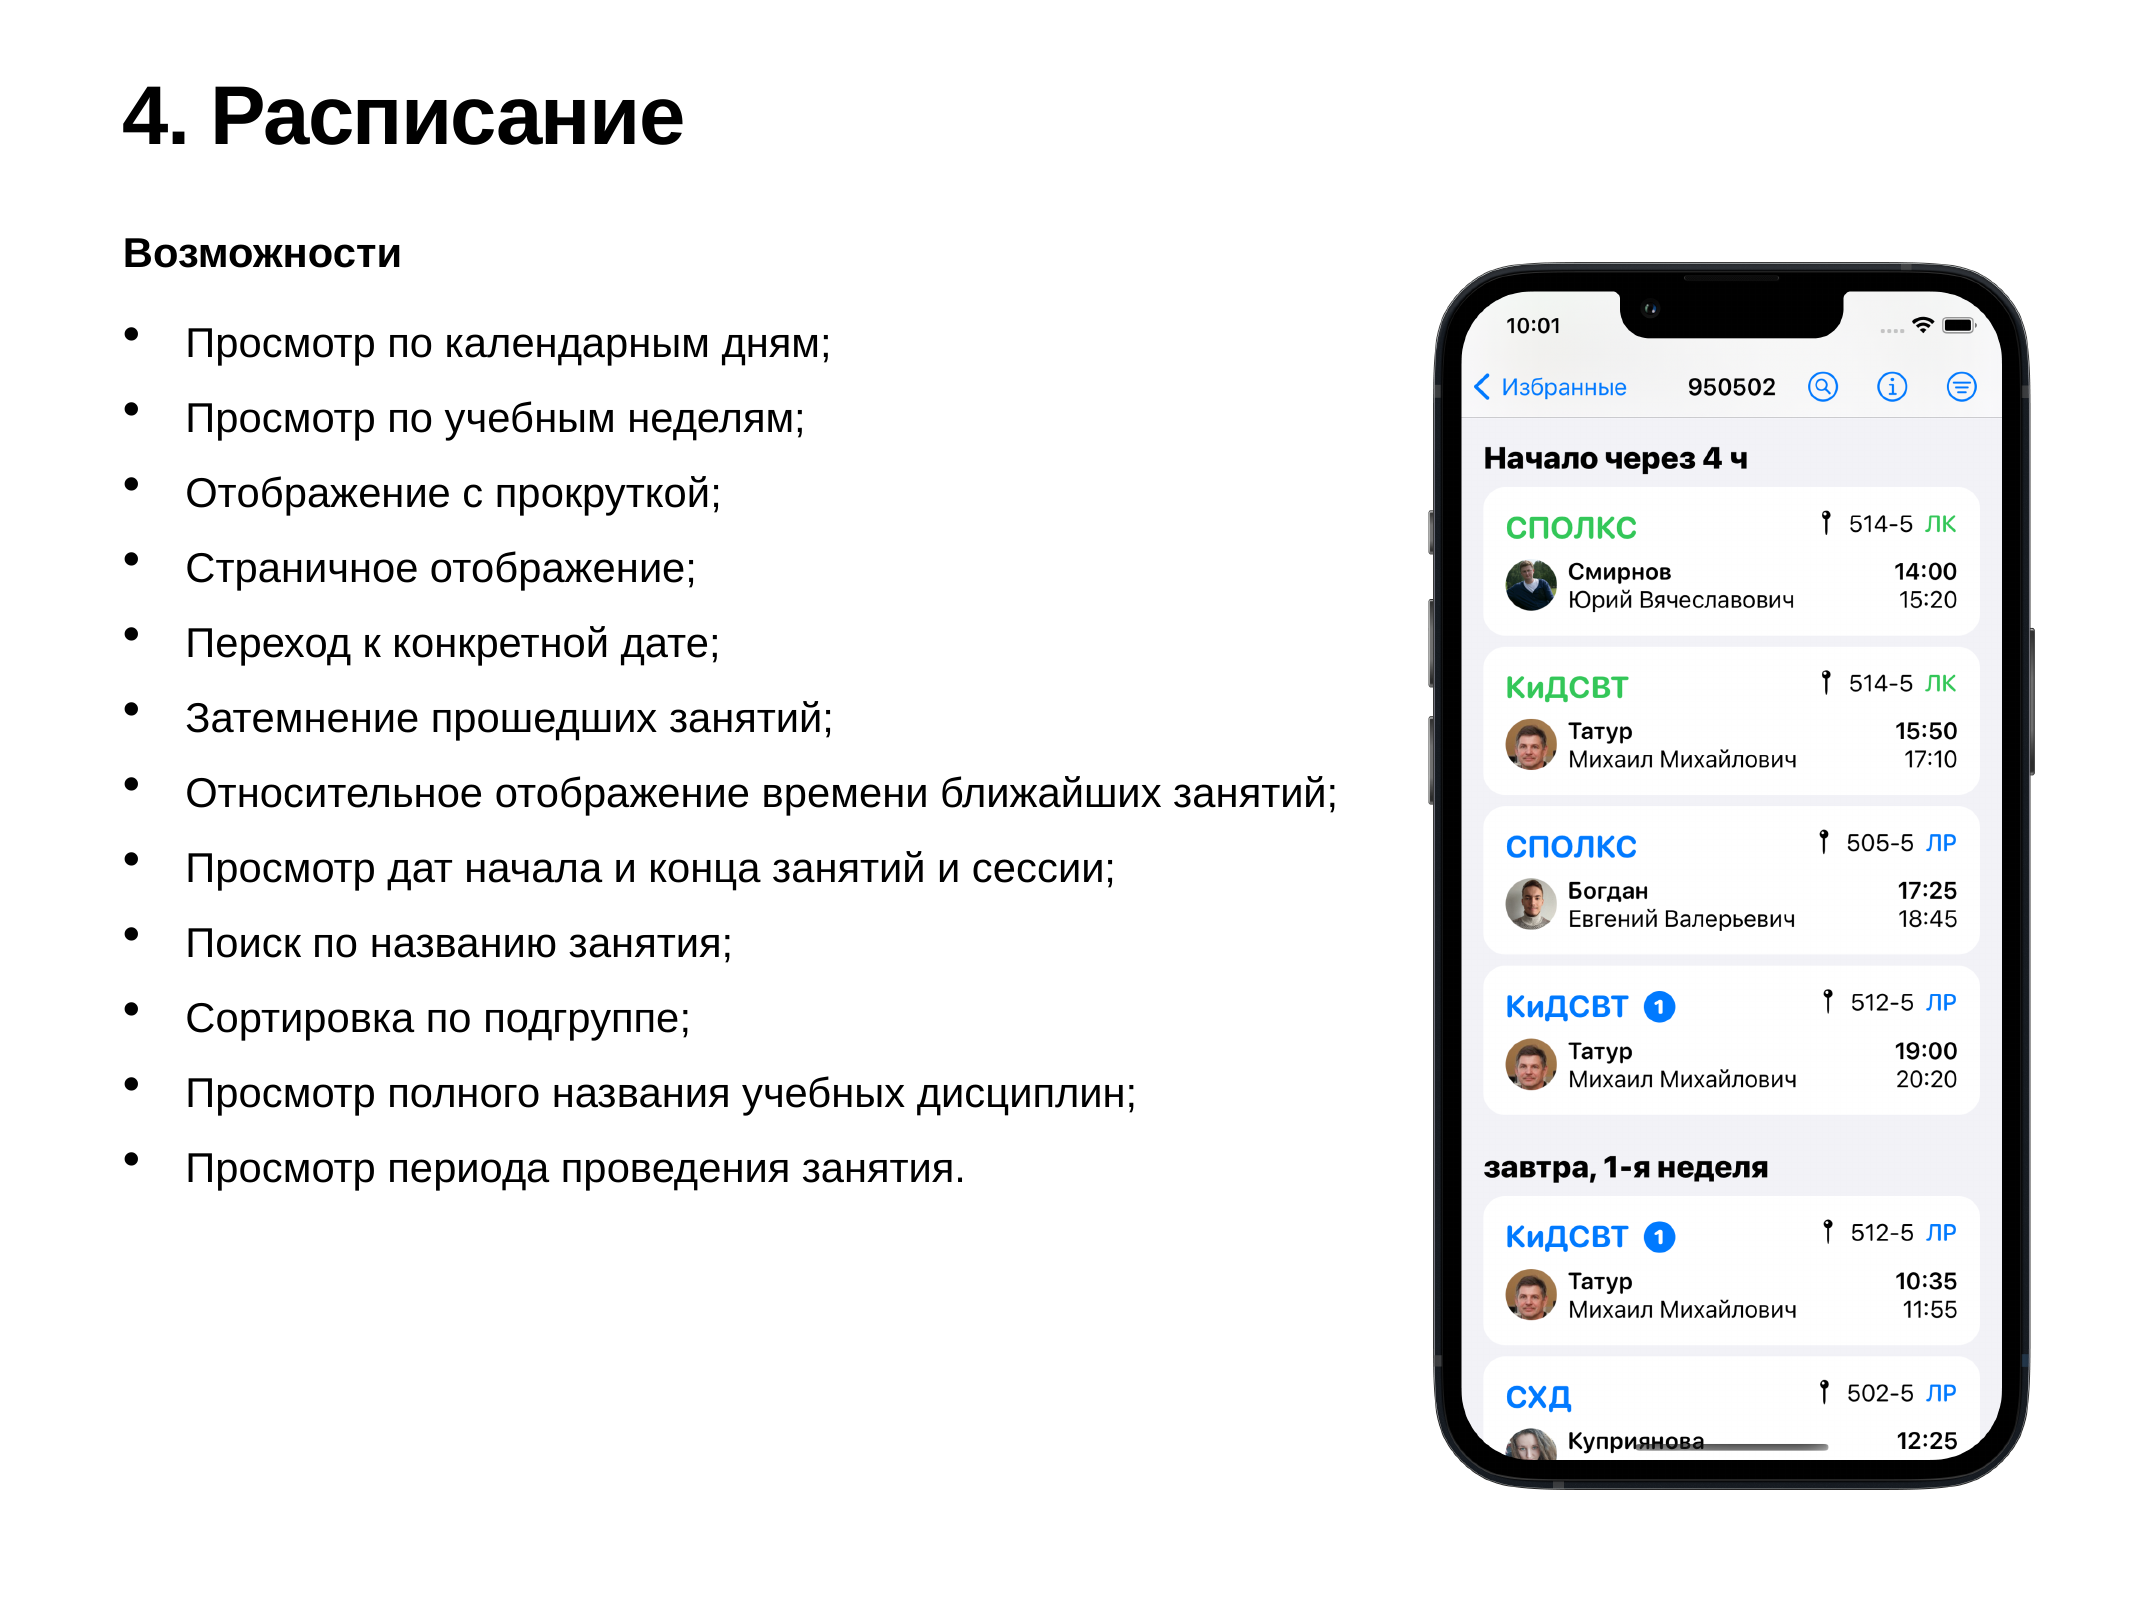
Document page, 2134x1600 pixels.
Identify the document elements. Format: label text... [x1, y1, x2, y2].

list Возможности [114, 183, 2020, 285]
title 4. Расписание [114, 71, 2020, 183]
list Просмотр по календарным дням; Просмотр по учебным неделям; Отображение с прокруткой; Страничное отображение; Переход к конкретной дате; Затемнение прошедших занятий; Относительное отображение времени ближайших занятий; Просмотр дат начала и конца занятий и сессии; Поиск по названию занятия; Сортировка по подгруппе; Просмотр полного названия учебных дисциплин; Просмотр периода проведения занятия. [114, 285, 1369, 1518]
picture [1369, 199, 2095, 1553]
